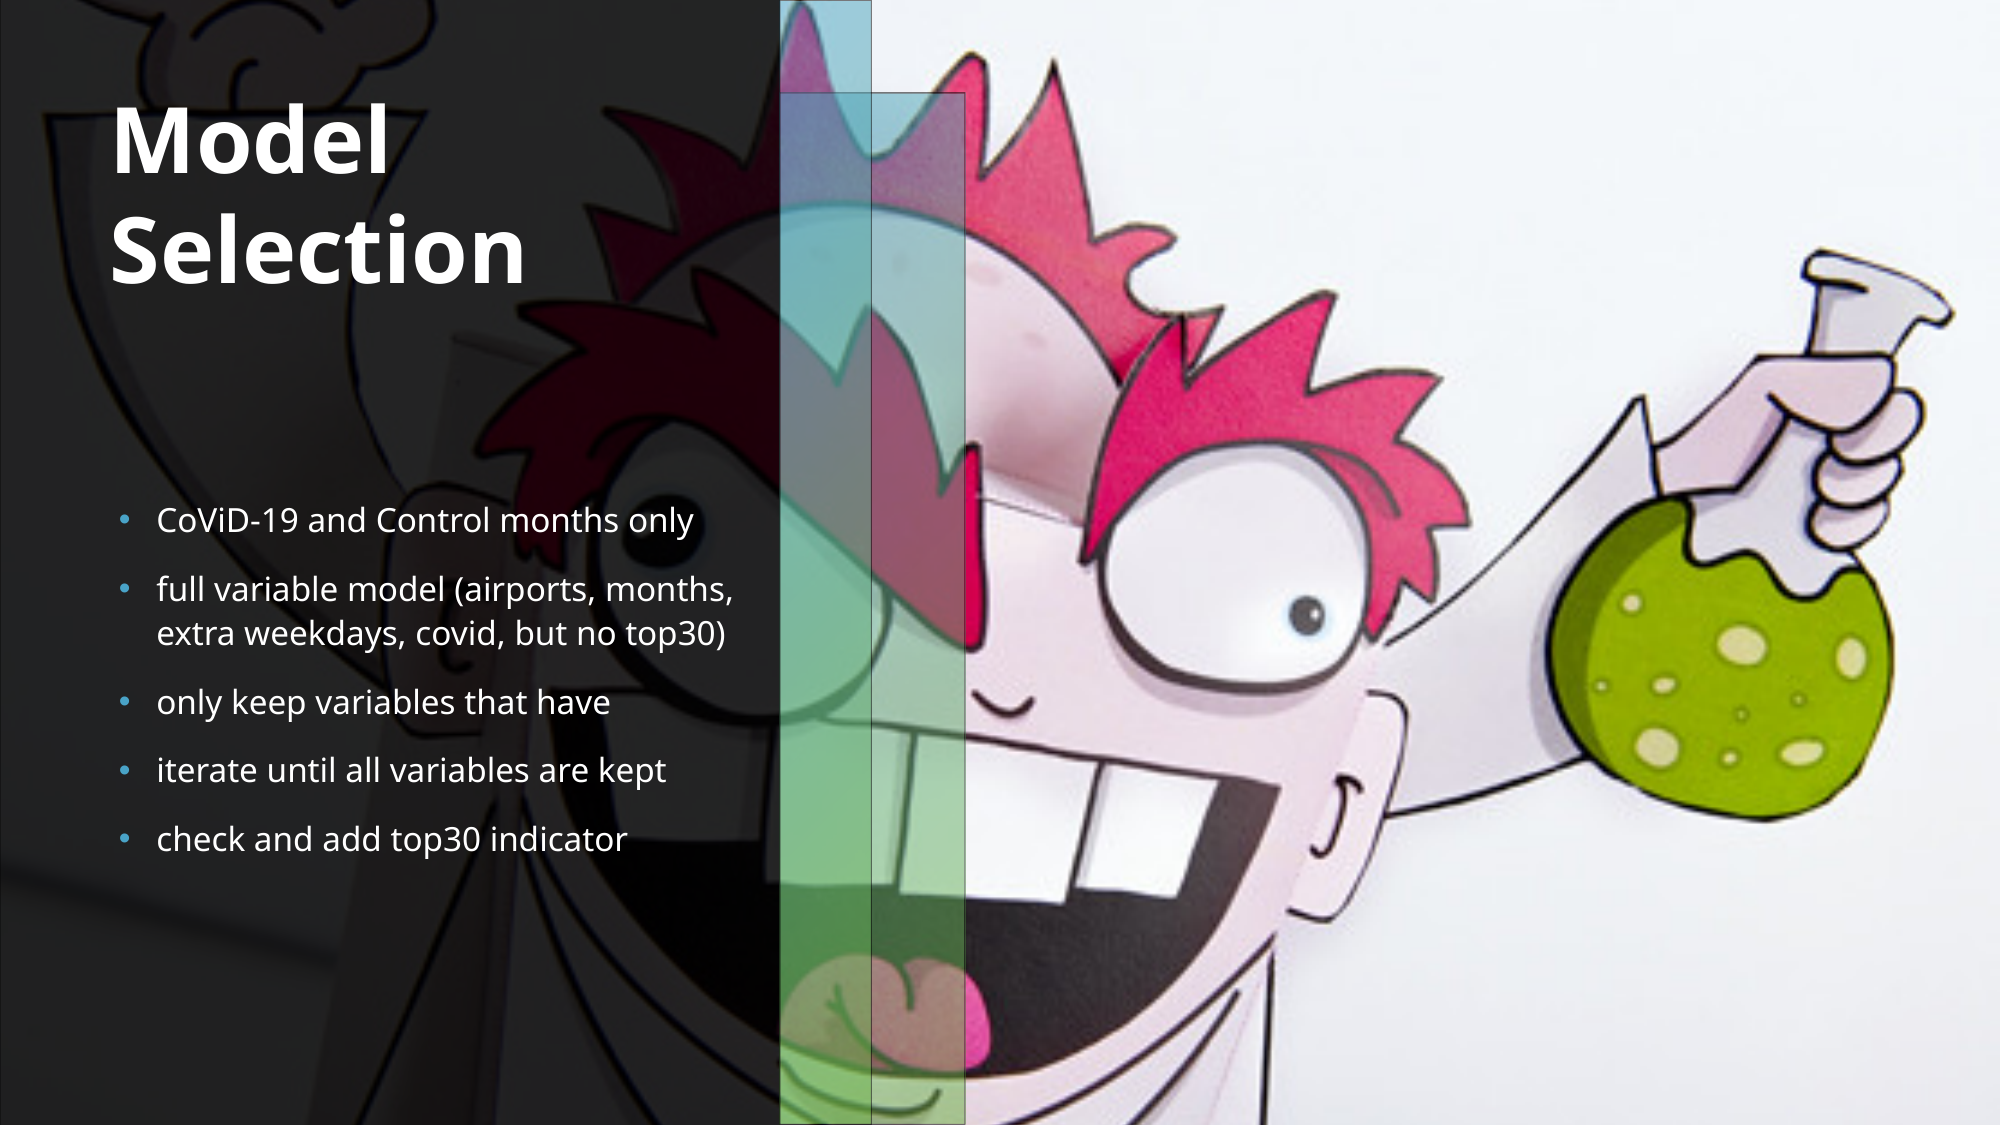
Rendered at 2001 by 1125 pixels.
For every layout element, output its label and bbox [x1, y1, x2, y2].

list [0, 0, 2000, 1125]
